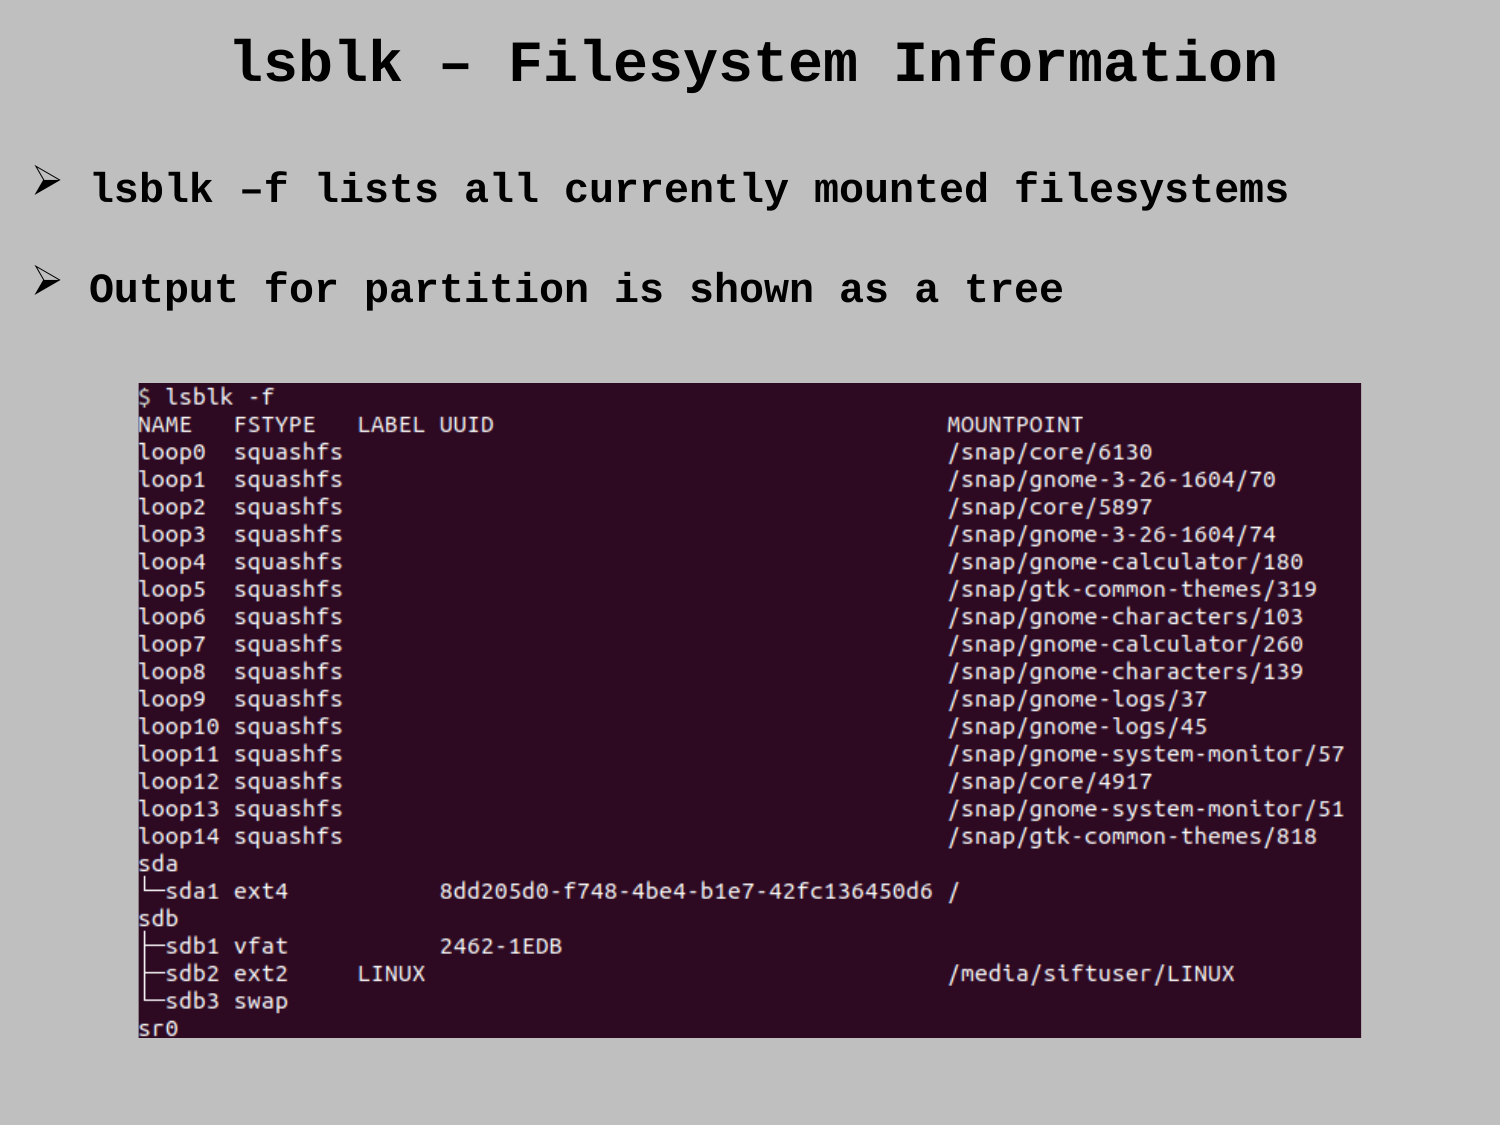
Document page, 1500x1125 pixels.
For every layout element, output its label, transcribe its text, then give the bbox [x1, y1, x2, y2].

picture [138, 382, 1362, 1038]
text_box lsblk –f lists all currently mounted filesystems Output for partition is shown as a tree [16, 153, 1477, 336]
text_box lsblk – Filesystem Information [85, 9, 1421, 106]
